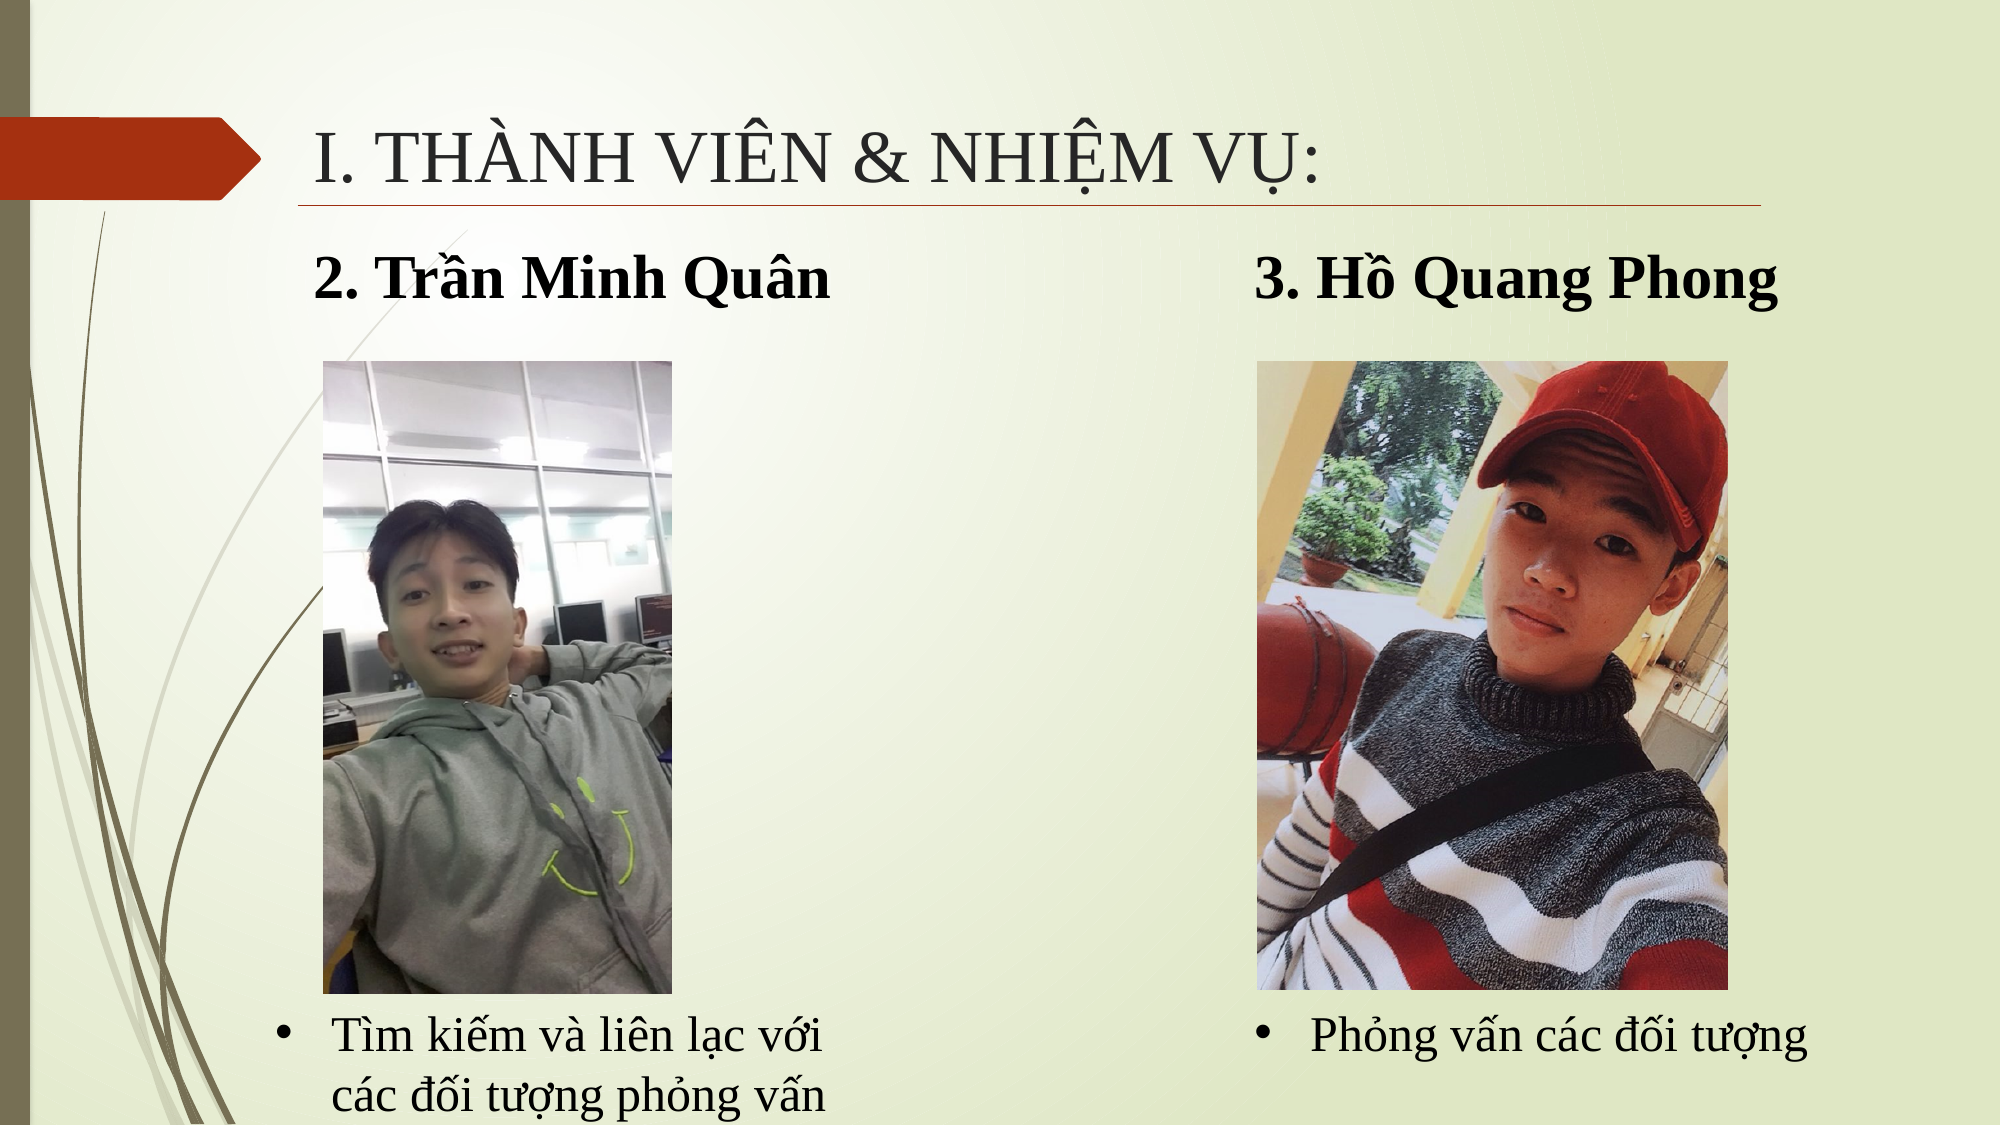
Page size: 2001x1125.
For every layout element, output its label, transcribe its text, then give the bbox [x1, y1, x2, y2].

text_box I. THÀNH VIÊN & NHIỆM VỤ: [298, 206, 1761, 311]
text_box Tìm kiếm và liên lạc với các đối tượng phỏng vấn [260, 993, 857, 1125]
text_box 2. Trần Minh Quân [298, 311, 857, 319]
picture [1257, 361, 1728, 990]
picture [323, 361, 672, 994]
text_box I. THÀNH VIÊN & NHIỆM VỤ: [298, 100, 1761, 205]
text_box Phỏng vấn các đối tượng [1239, 993, 1828, 1069]
text_box 3. Hồ Quang Phong [1239, 228, 1987, 319]
